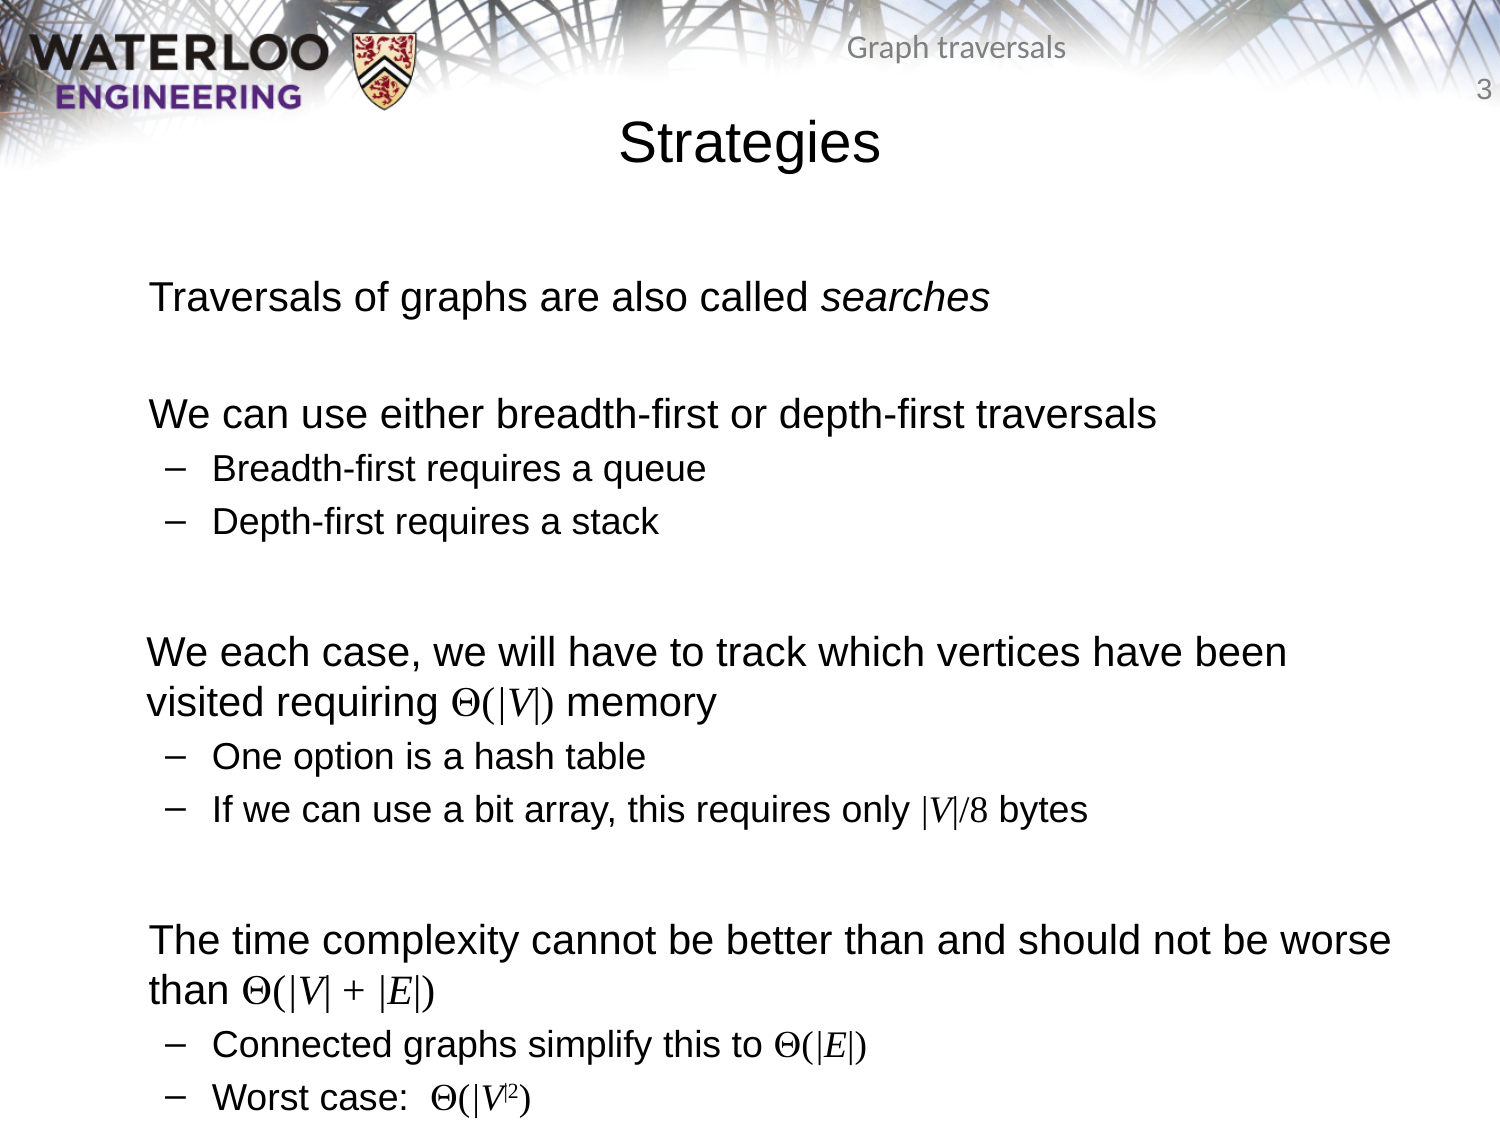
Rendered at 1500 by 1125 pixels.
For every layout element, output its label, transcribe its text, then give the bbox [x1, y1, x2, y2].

picture [0, 0, 1500, 1125]
title Strategies [74, 44, 1426, 233]
list Traversals of graphs are also called searches We can use either breadth-first or depth-first traversals Breadth-first requires a queue Depth-first requires a stack We each case, we will have to track which vertices have been visited requiring Q(|V|) memory One option is a hash table If we can use a bit array, this requires only |V|/8 bytes The time complexity cannot be better than and should not be worse than Q(|V| + |E|) Connected graphs simplify this to Q(|E|) Worst case: Q(|V|2) [74, 262, 1426, 1006]
